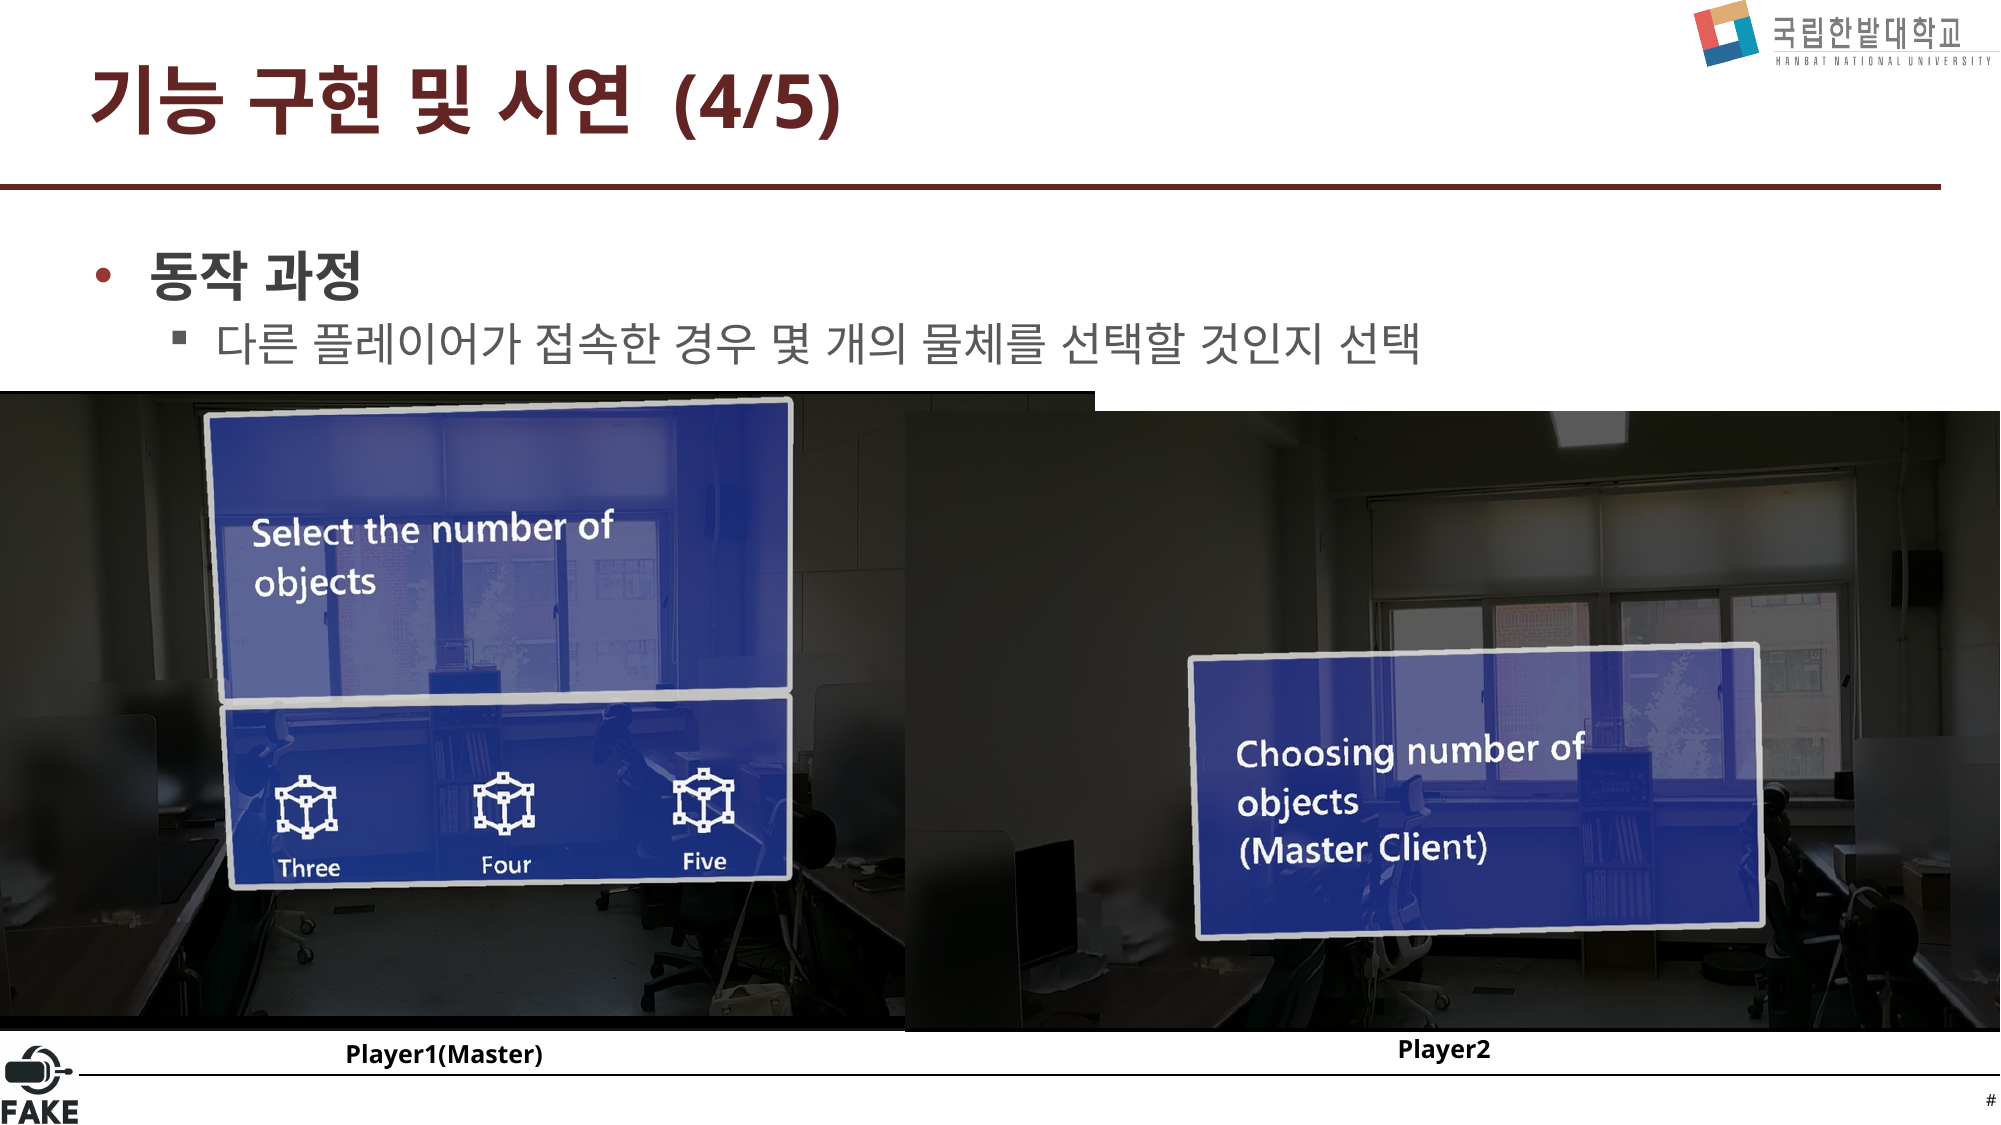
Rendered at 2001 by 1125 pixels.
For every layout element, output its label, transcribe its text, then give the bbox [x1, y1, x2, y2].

text_box Player2 [1383, 1040, 1506, 1072]
picture [0, 391, 2000, 1032]
picture [1693, 0, 2000, 67]
list 동작 과정 다른 플레이어가 접속한 경우 몇 개의 물체를 선택할 것인지 선택 [78, 234, 1922, 410]
text_box Player1(Master) [330, 1040, 558, 1076]
picture [0, 1044, 79, 1125]
title 기능 구현 및 시연 (4/5) [59, 33, 1860, 164]
